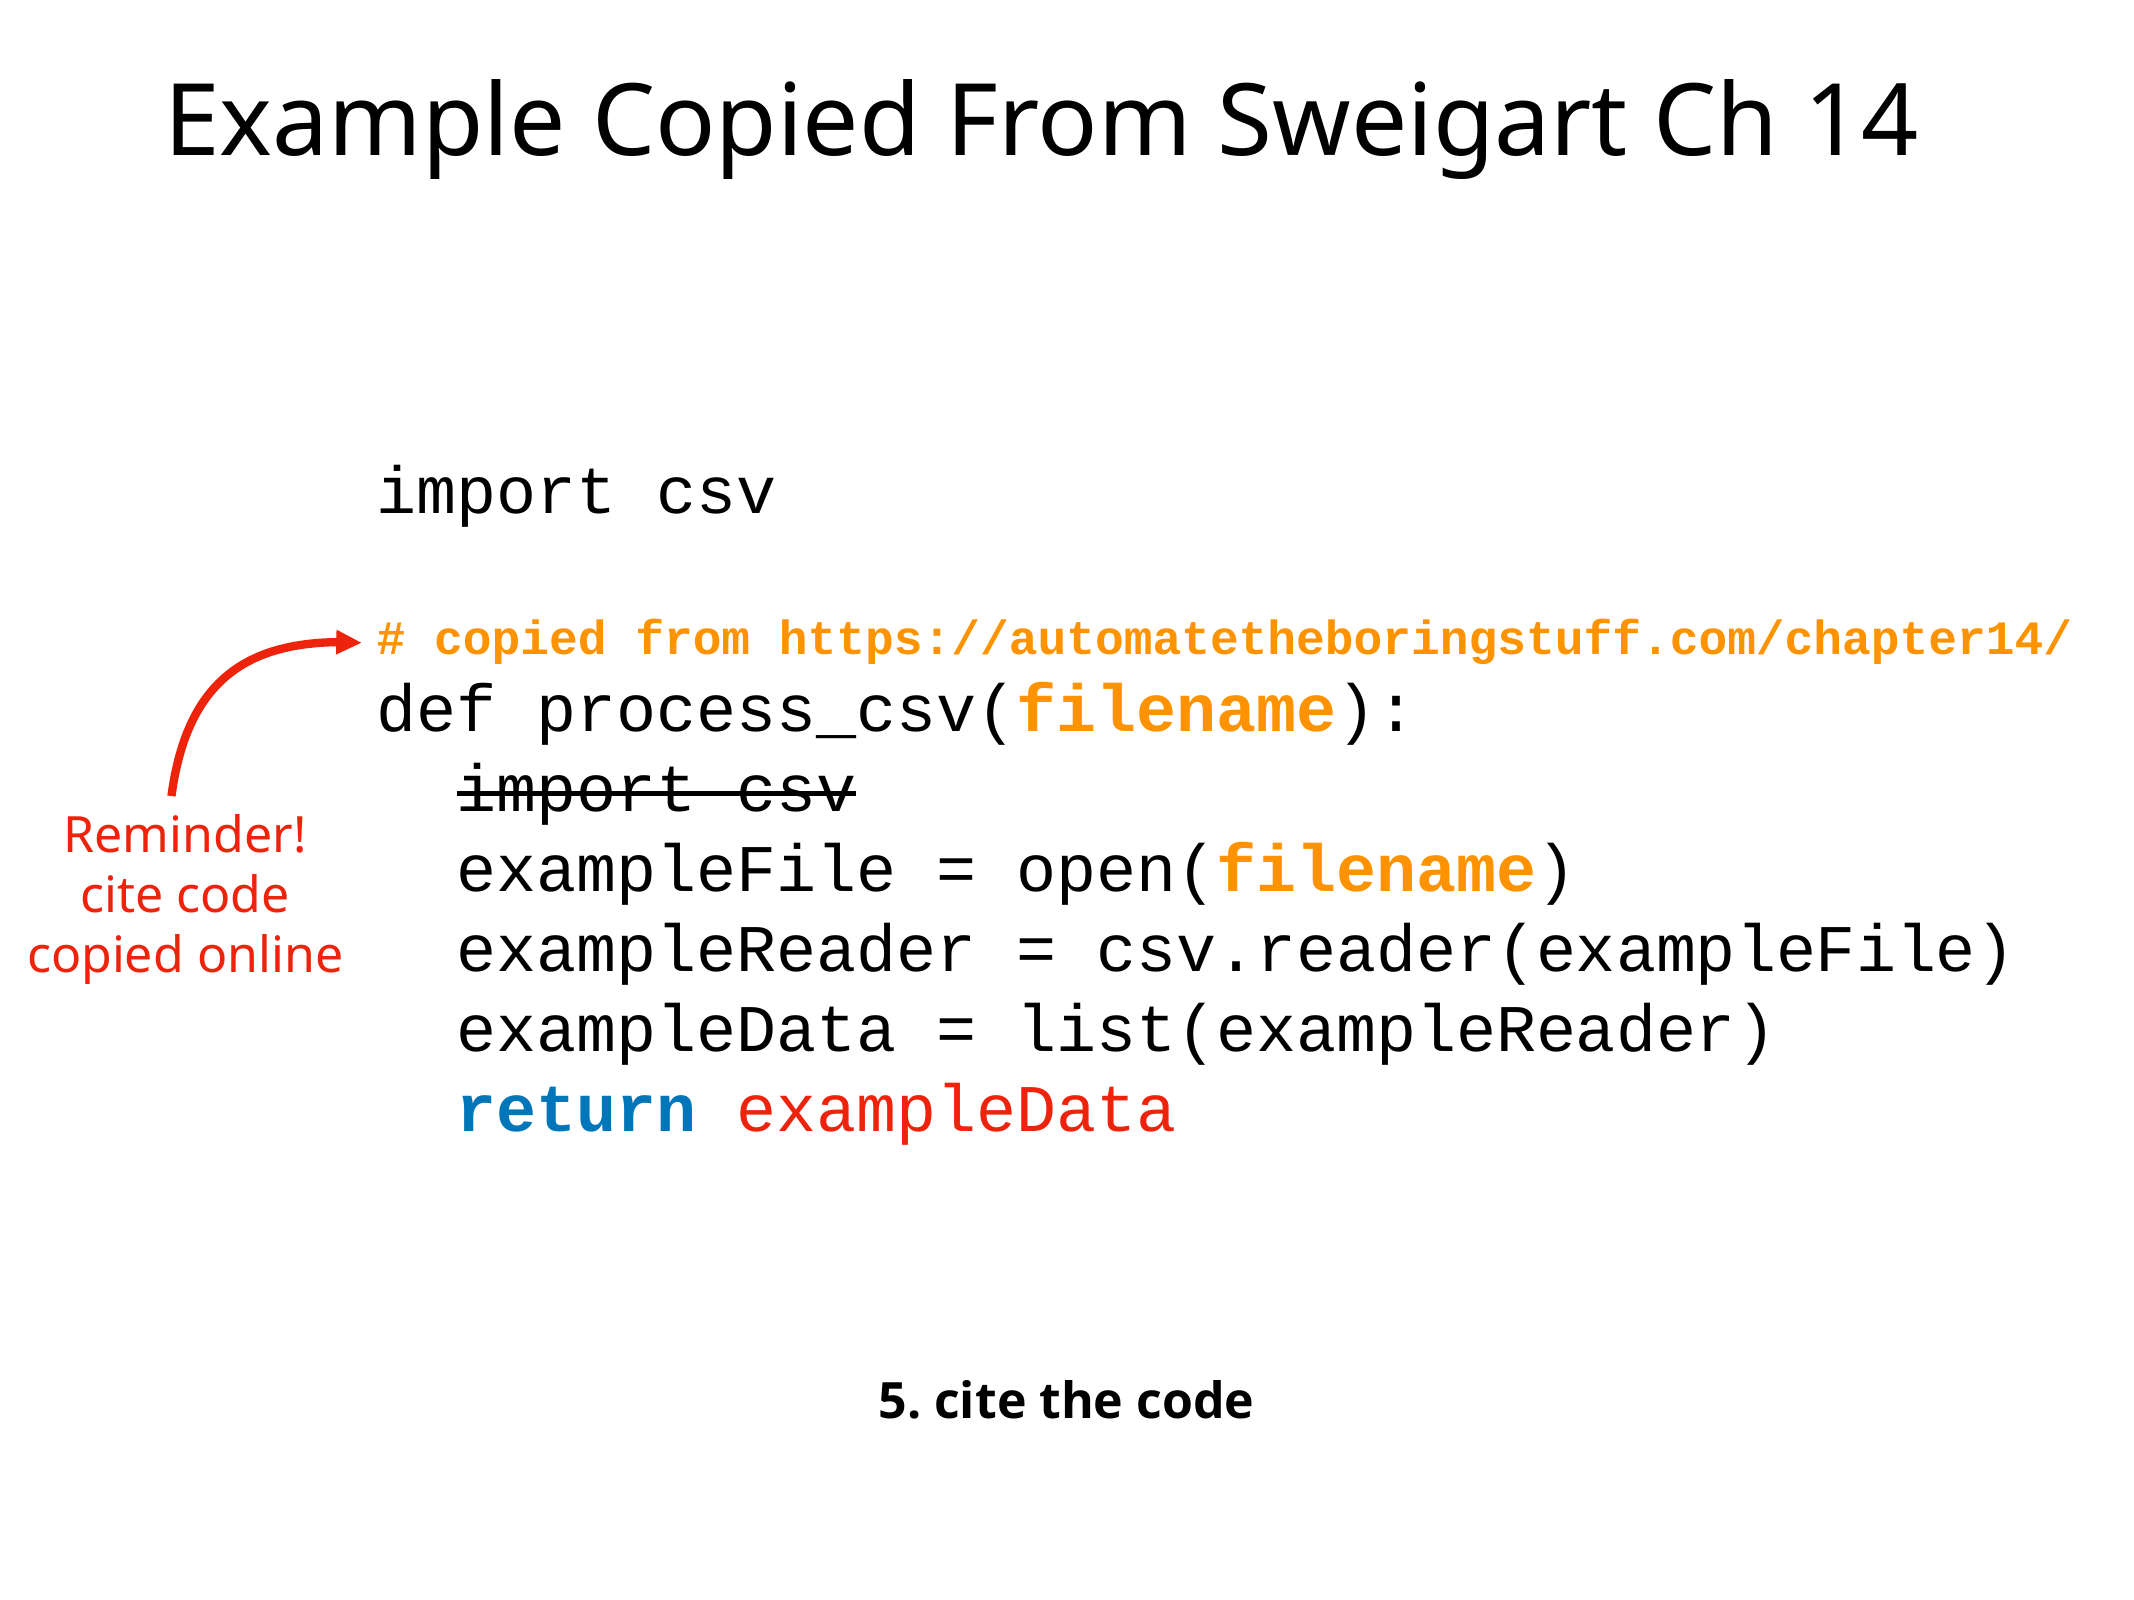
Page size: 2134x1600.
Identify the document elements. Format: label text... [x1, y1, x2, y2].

title Example Copied From Sweigart Ch 14 [155, 41, 1978, 191]
text_box [171, 636, 362, 797]
text_box import csv # copied from https://automatetheboringstuff.com/chapter14/ def process_csv(filename): import csv exampleFile = open(filename) exampleReader = csv.reader(exampleFile) exampleData = list(exampleReader) return exampleData [368, 438, 2120, 1153]
text_box Reminder! cite code copied online [18, 794, 352, 991]
text_box 5. cite the code [870, 1360, 1264, 1438]
